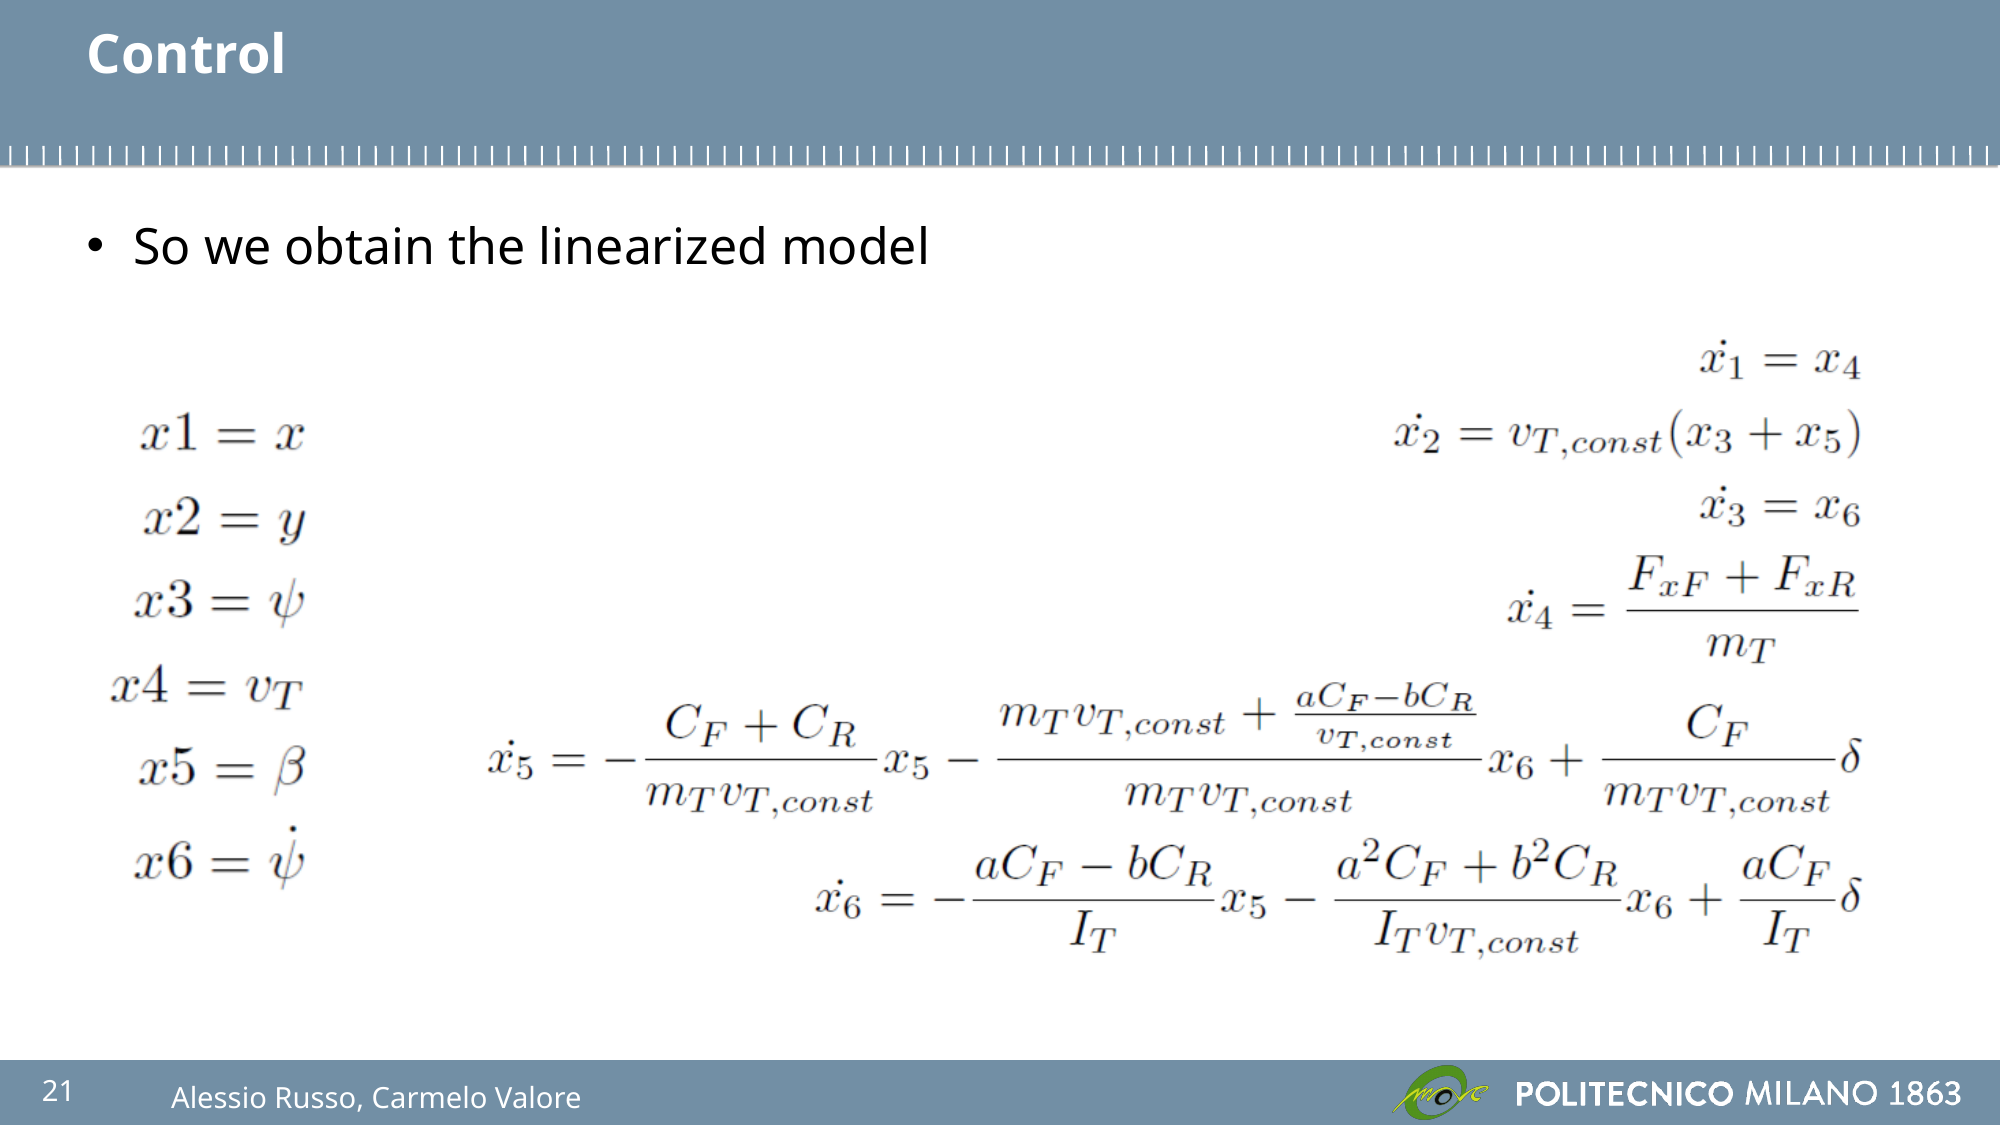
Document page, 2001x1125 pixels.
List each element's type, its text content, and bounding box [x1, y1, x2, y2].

text_box So we obtain the linearized model [71, 207, 1958, 522]
picture [441, 319, 1915, 984]
picture [1510, 1068, 1967, 1117]
picture [85, 384, 347, 918]
picture [1392, 1065, 1489, 1120]
text_box Control [71, 13, 1915, 91]
text_box Alessio Russo, Carmelo Valore [156, 1067, 1007, 1125]
text_box 21 [7, 1062, 110, 1123]
